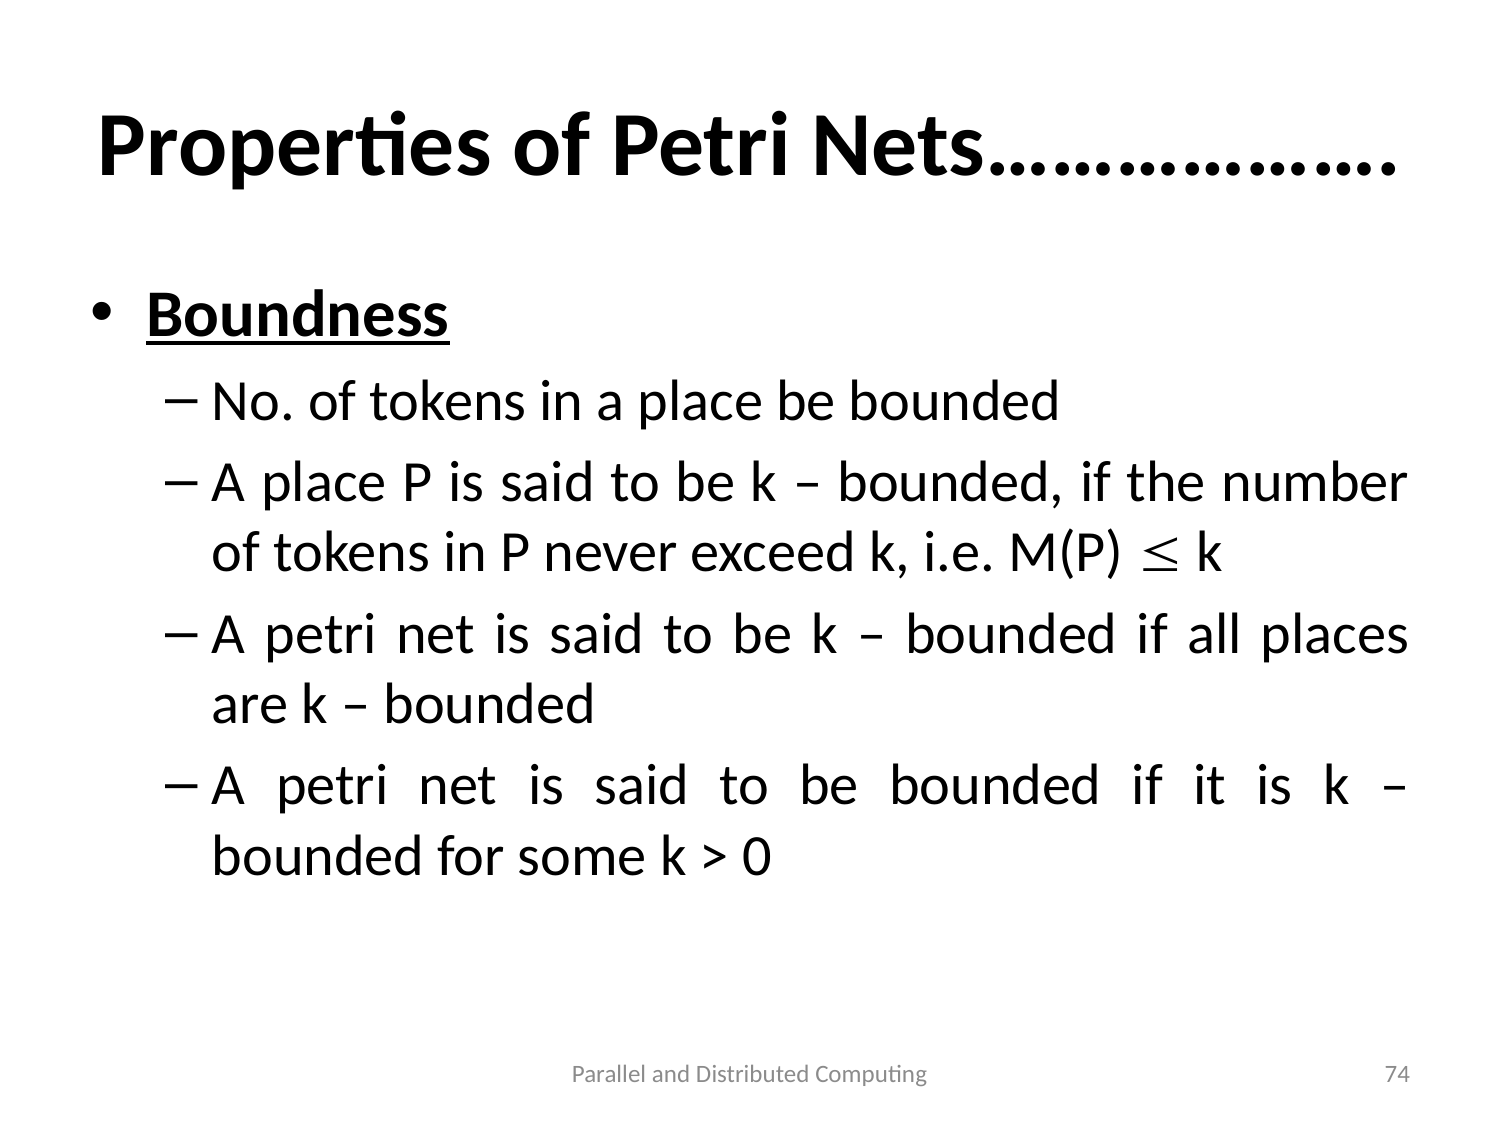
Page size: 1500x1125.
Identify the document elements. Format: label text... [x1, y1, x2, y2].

list Boundness No. of tokens in a place be bounded A place P is said to be k – bounded, if the number of tokens in P never exceed k, i.e. M(P)  k A petri net is said to be k – bounded if all places are k – bounded A petri net is said to be bounded if it is k – bounded for some k > 0 [75, 262, 1425, 1005]
slide_number 74 [1074, 1042, 1425, 1103]
footer Parallel and Distributed Computing [512, 1042, 988, 1103]
title Properties of Petri Nets………………. [75, 45, 1425, 233]
